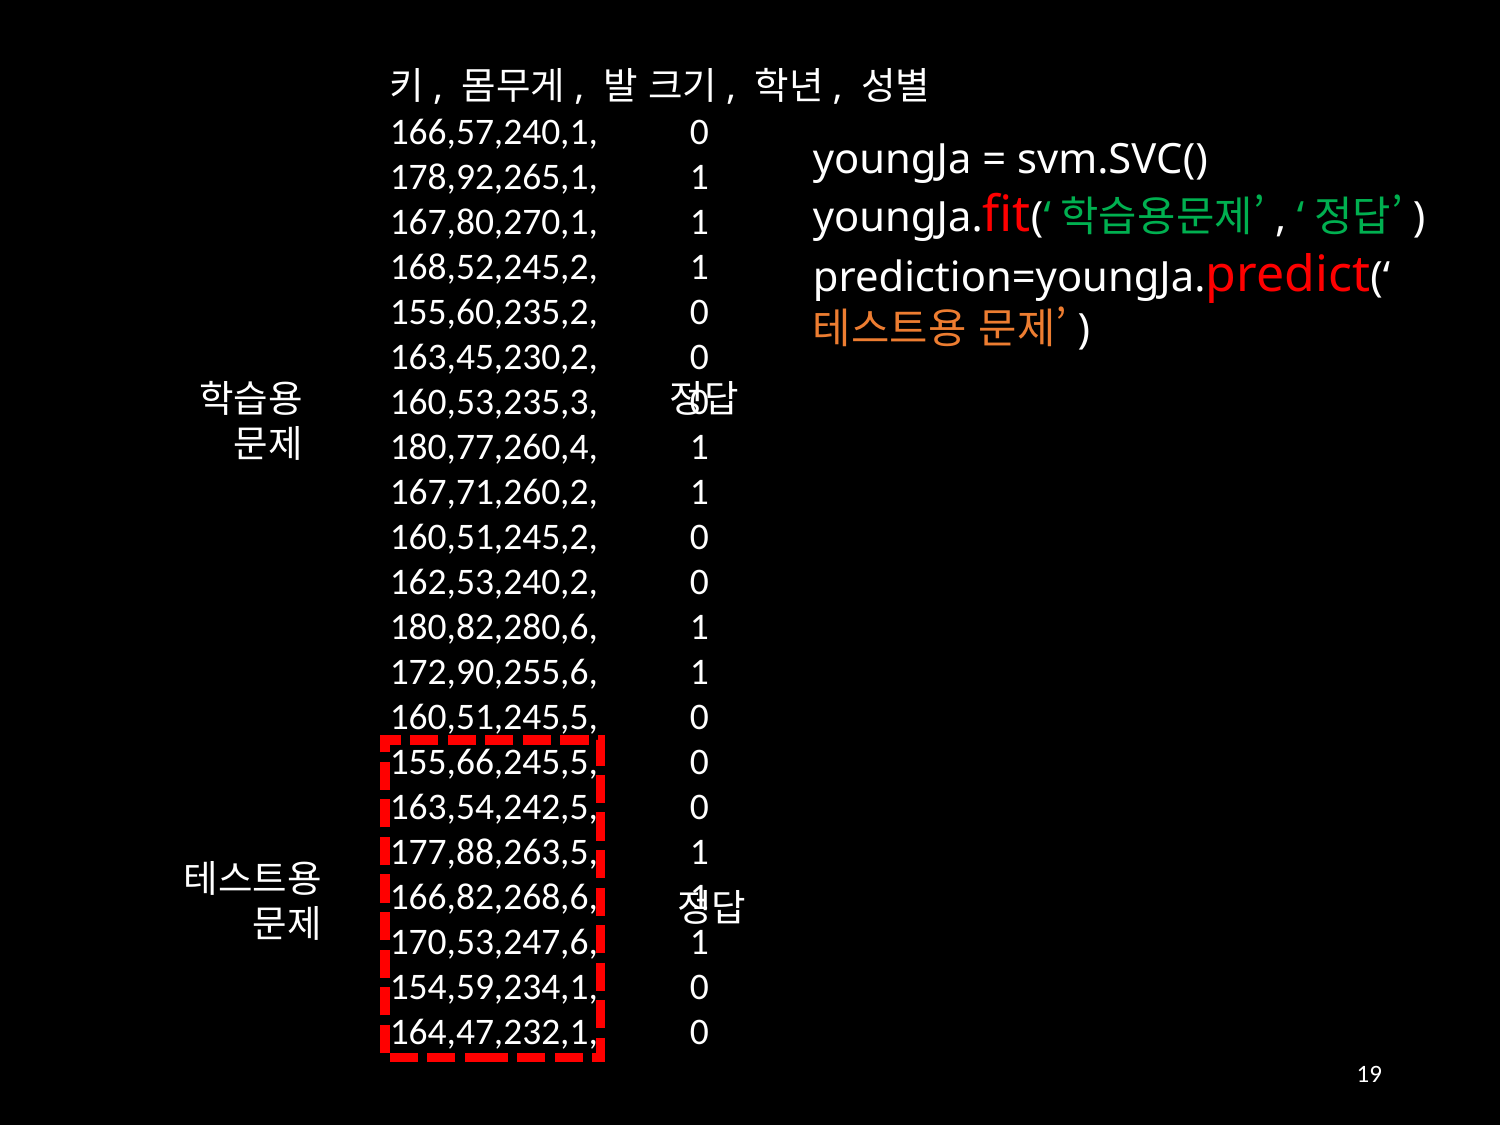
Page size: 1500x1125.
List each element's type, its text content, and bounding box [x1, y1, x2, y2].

text_box [384, 739, 602, 1059]
text_box 정답 [662, 876, 761, 937]
text_box 정답 [655, 368, 754, 428]
text_box 테스트용 문제 [169, 847, 337, 953]
text_box youngJa = svm.SVC() youngJa.fit(‘학습용문제’, ‘정답’) prediction=youngJa.predict(‘테스트용 문제’) [798, 124, 1451, 360]
text_box 키, 몸무게, 발 크기, 학년, 성별 166,57,240,1, 0 178,92,265,1, 1 167,80,270,1, 1 168,52,245,2, 1 155,60,235,2, 0 163,45,230,2, 0 160,53,235,3, 0 180,77,260,4, 1 167,71,260,2, 1 160,51,245,2, 0 162,53,240,2, 0 180,82,280,6, 1 172,90,255,6, 1 160,51,245,5, 0 155,66,245,5, 0 163,54,242,5, 0 177,88,263,5, 1 166,82,268,6, 1 170,53,247,6, 1 154,59,234,1, 0 164,47,232,1, 0 [374, 55, 1125, 1060]
text_box 학습용 문제 [184, 368, 318, 473]
text_box 19 [1059, 1050, 1397, 1111]
